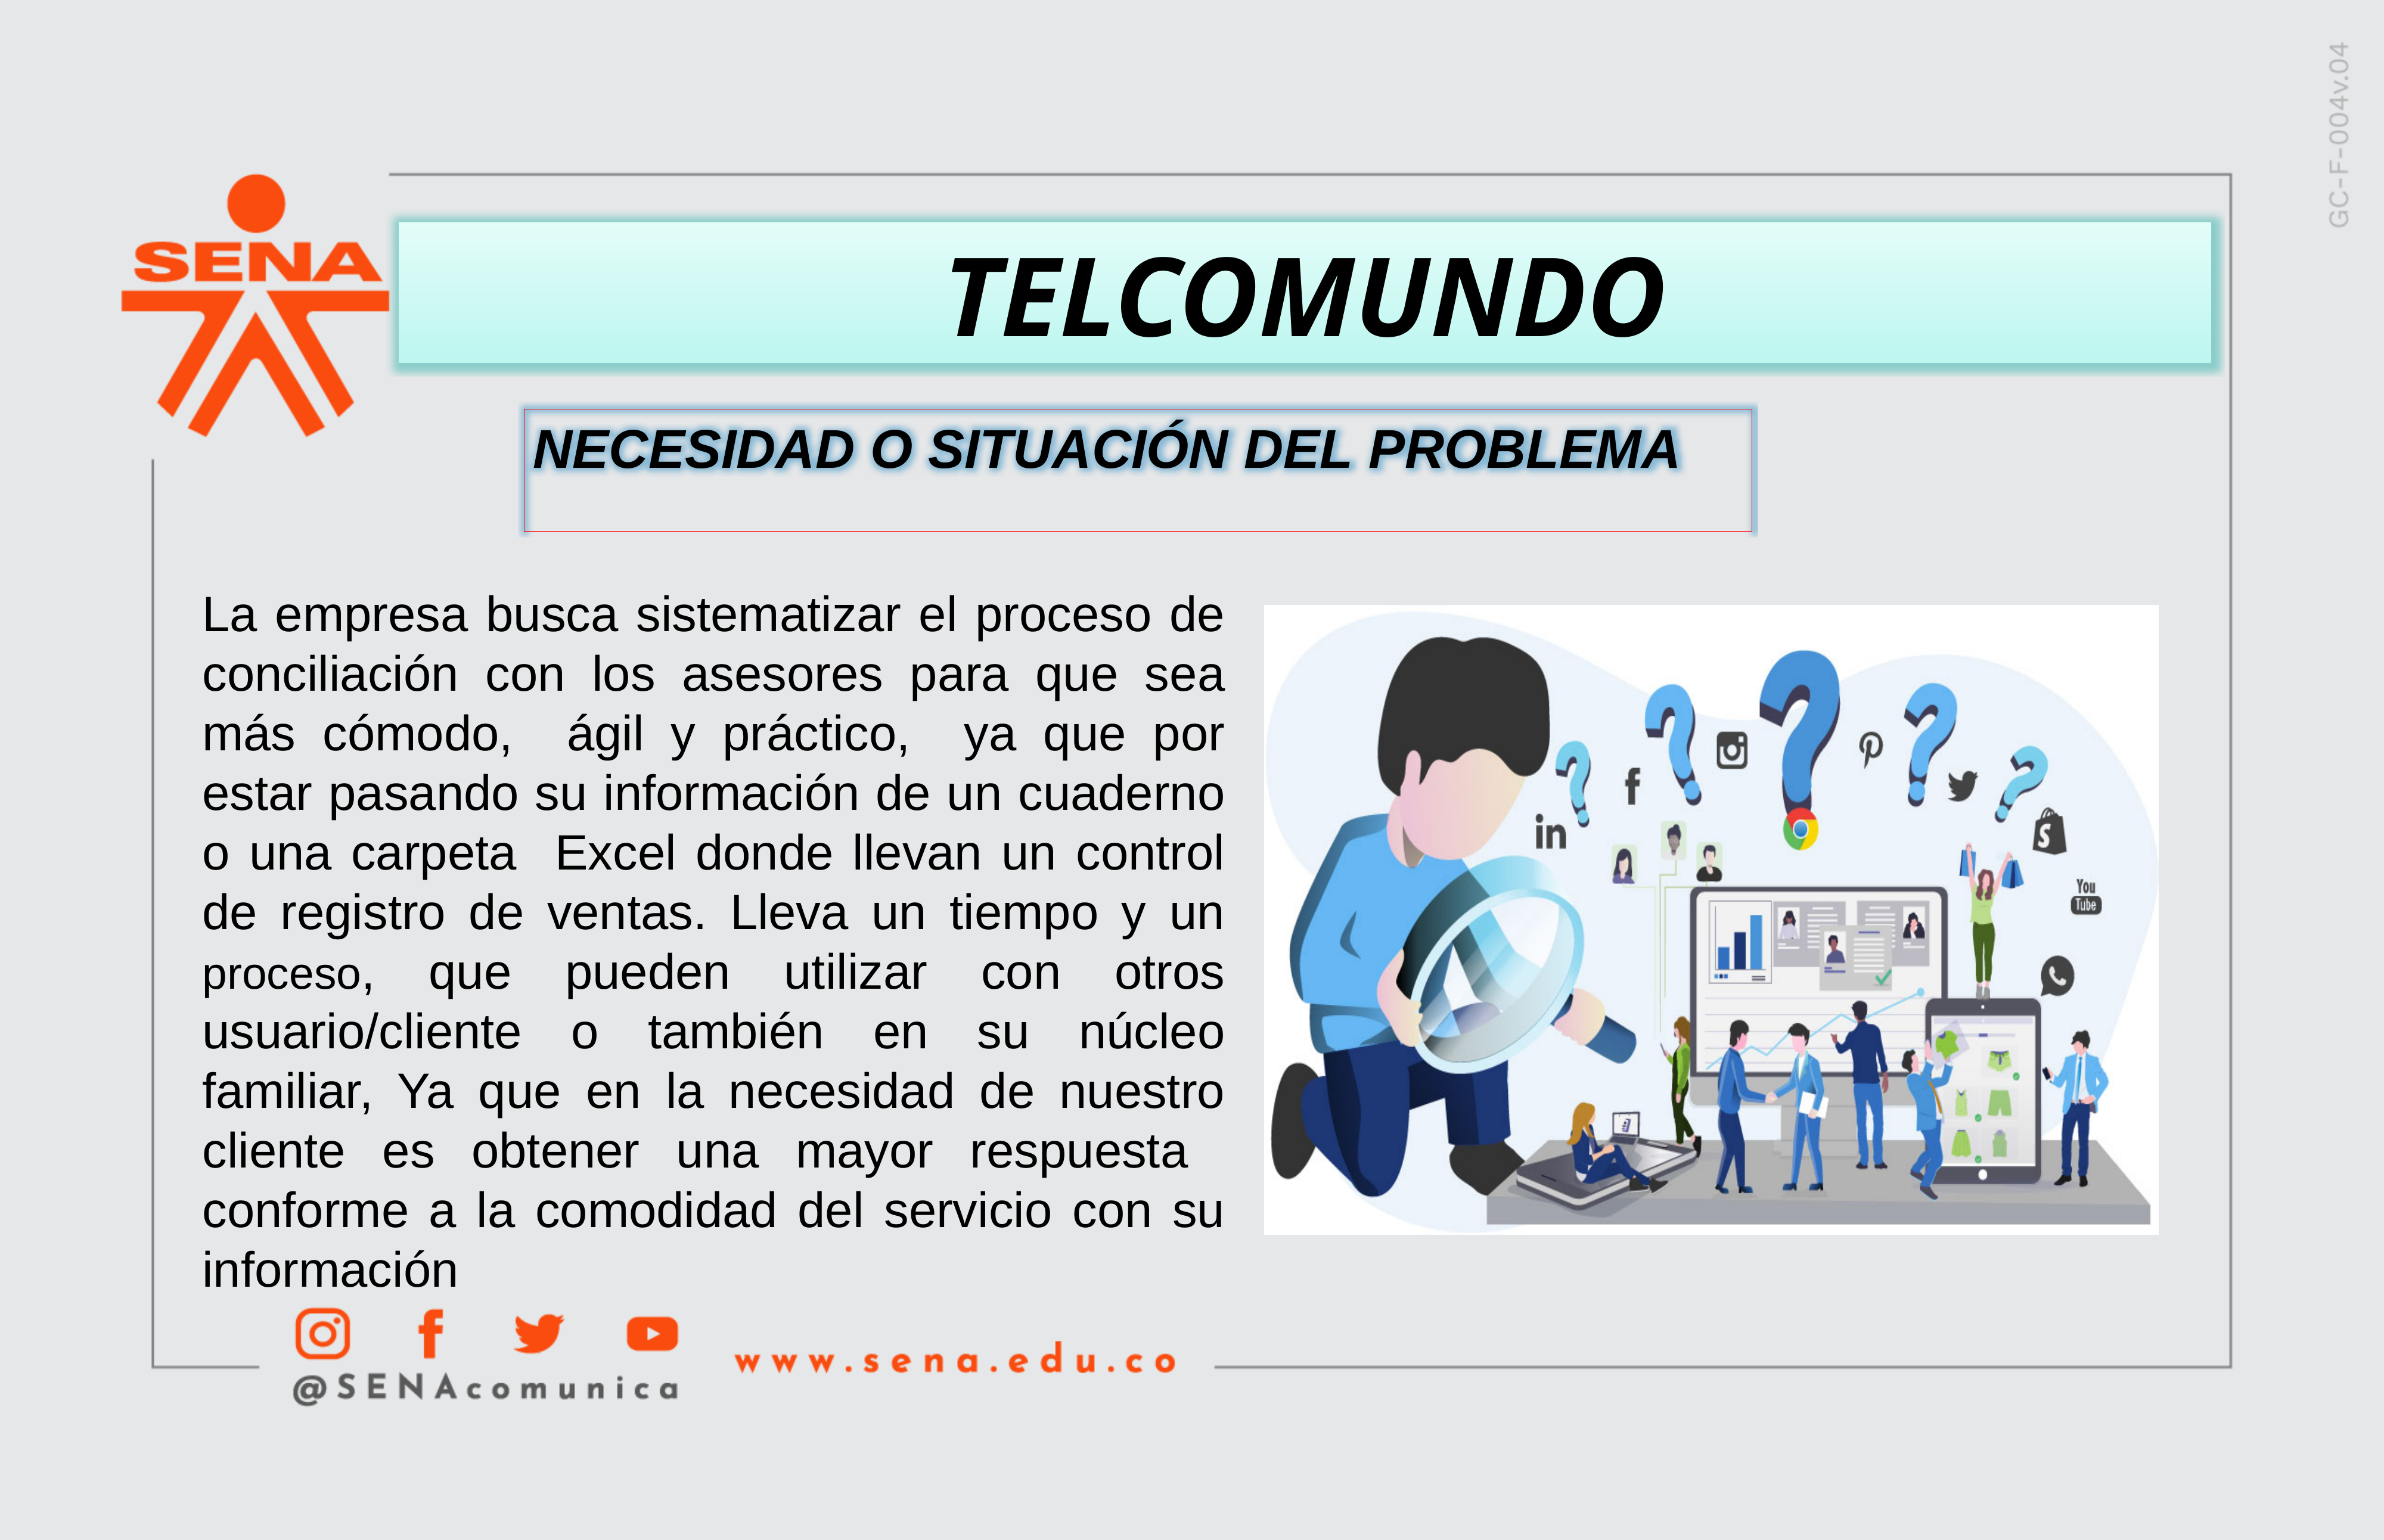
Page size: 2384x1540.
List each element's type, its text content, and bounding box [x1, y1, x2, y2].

text_box NECESIDAD O SITUACIÓN DEL PROBLEMA [524, 409, 1752, 532]
text_box TELCOMUNDO [398, 222, 2211, 363]
picture [0, 0, 2384, 1540]
text_box La empresa busca sistematizar el proceso de conciliación con los asesores para que sea más cómodo, ágil y práctico, ya que por estar pasando su información de un cuaderno o una carpeta Excel donde llevan un control de registro de ventas. Lleva un tiempo y un proceso, que pueden utilizar con otros usuario/cliente o también en su núcleo familiar, Ya que en la necesidad de nuestro cliente es obtener una mayor respuesta conforme a la comodidad del servicio con su información [193, 578, 1235, 1302]
